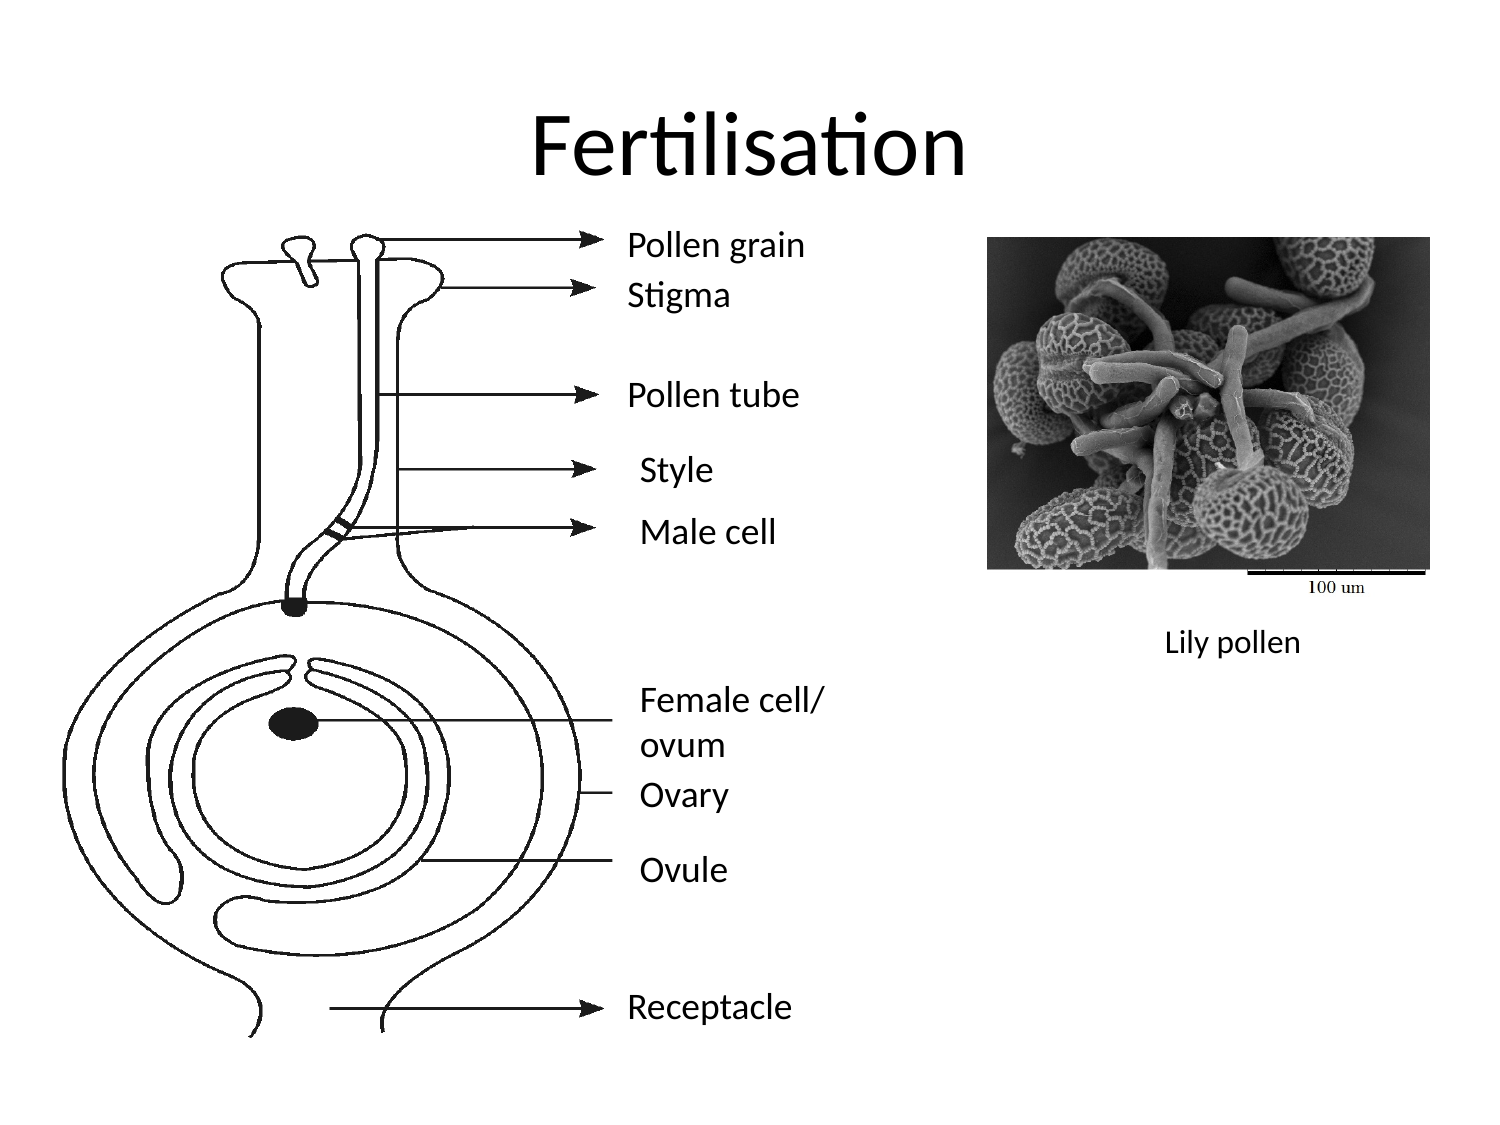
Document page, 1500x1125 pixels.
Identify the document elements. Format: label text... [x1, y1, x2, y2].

text_box Ovary [624, 762, 863, 823]
text_box Pollen grain [612, 212, 950, 273]
text_box Stigma [616, 262, 825, 323]
title Fertilisation [75, 45, 1425, 233]
text_box Male cell [624, 499, 863, 560]
text_box Female cell/ ovum [624, 667, 888, 773]
text_box Receptacle [616, 974, 813, 1035]
text_box Ovule [624, 837, 850, 898]
picture [987, 237, 1431, 598]
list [62, 224, 613, 1038]
text_box Pollen tube [616, 362, 838, 423]
text_box Style [624, 437, 813, 498]
text_box Lily pollen [1149, 612, 1338, 668]
